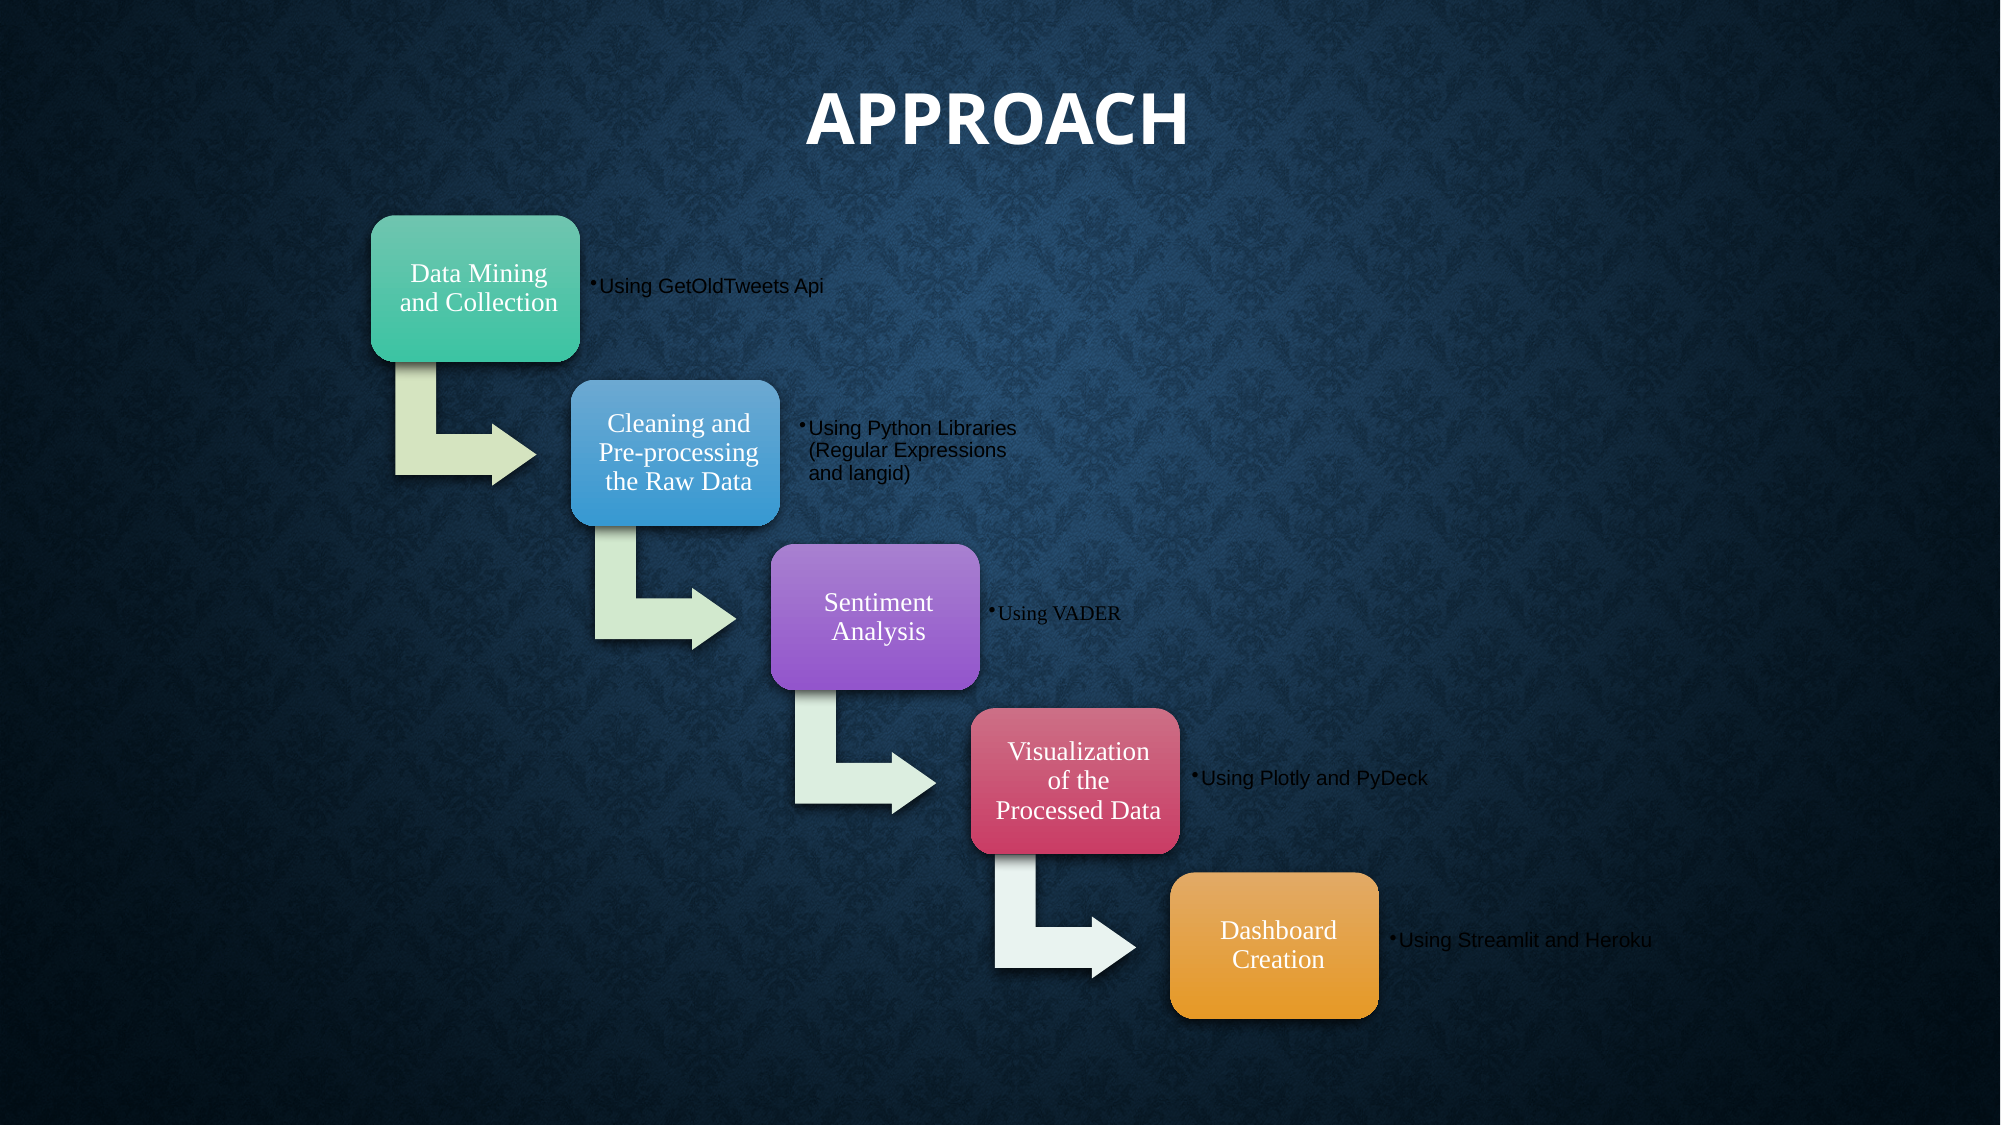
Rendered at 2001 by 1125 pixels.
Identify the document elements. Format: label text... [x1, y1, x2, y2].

picture [0, 0, 2001, 1125]
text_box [132, 209, 1849, 1024]
text_box Approach [149, 50, 1849, 194]
